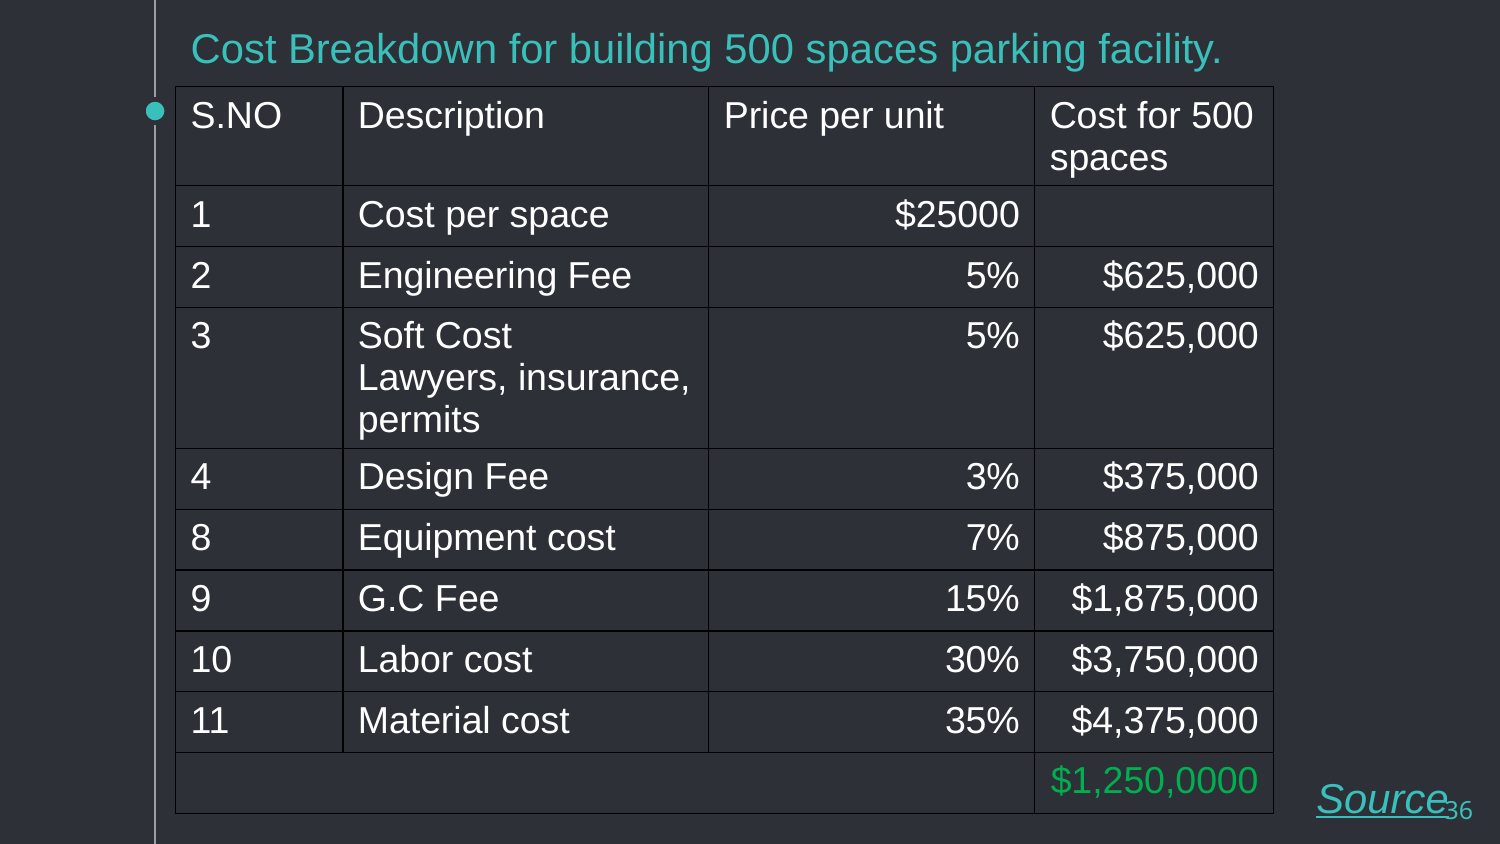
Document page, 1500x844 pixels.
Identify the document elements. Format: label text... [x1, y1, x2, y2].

table_cell Design Fee [344, 449, 708, 509]
table_cell $1,250,0000 [1035, 753, 1273, 813]
table_cell [176, 753, 1034, 813]
table_cell 4 [176, 449, 342, 509]
table_cell $625,000 [1035, 308, 1273, 448]
table_cell Material cost [344, 692, 708, 752]
table_cell $625,000 [1035, 247, 1273, 307]
table_cell $4,375,000 [1035, 692, 1273, 752]
table_cell $1,875,000 [1035, 571, 1273, 630]
title Cost Breakdown for building 500 spaces parking facility. [175, 24, 1325, 87]
table_header S.NO [176, 87, 342, 185]
table_cell Cost per space [344, 186, 708, 246]
table_cell Soft Cost Lawyers, insurance, permits [344, 308, 708, 448]
table_cell 15% [709, 571, 1034, 630]
table_cell $375,000 [1035, 449, 1273, 509]
table_cell 5% [709, 308, 1034, 448]
table_cell Engineering Fee [344, 247, 708, 307]
table_cell $3,750,000 [1035, 632, 1273, 691]
table_cell 11 [176, 692, 342, 752]
table_cell 2 [176, 247, 342, 307]
table_cell Equipment cost [344, 510, 708, 569]
table_cell G.C Fee [344, 571, 708, 630]
table_header Cost for 500 spaces [1035, 87, 1273, 185]
text_box Source [1301, 774, 1489, 837]
table_cell 30% [709, 632, 1034, 691]
table_cell $25000 [709, 186, 1034, 246]
table_header Description [344, 87, 708, 185]
table_cell 9 [176, 571, 342, 630]
table_cell 3 [176, 308, 342, 448]
table_cell 7% [709, 510, 1034, 569]
table_cell $875,000 [1035, 510, 1273, 569]
table_cell [1035, 186, 1273, 246]
table_cell 1 [176, 186, 342, 246]
table_cell 8 [176, 510, 342, 569]
table_cell 35% [709, 692, 1034, 752]
table_cell 3% [709, 449, 1034, 509]
table_cell 5% [709, 247, 1034, 307]
table_cell Labor cost [344, 632, 708, 691]
table_header Price per unit [709, 87, 1034, 185]
table_cell 10 [176, 632, 342, 691]
